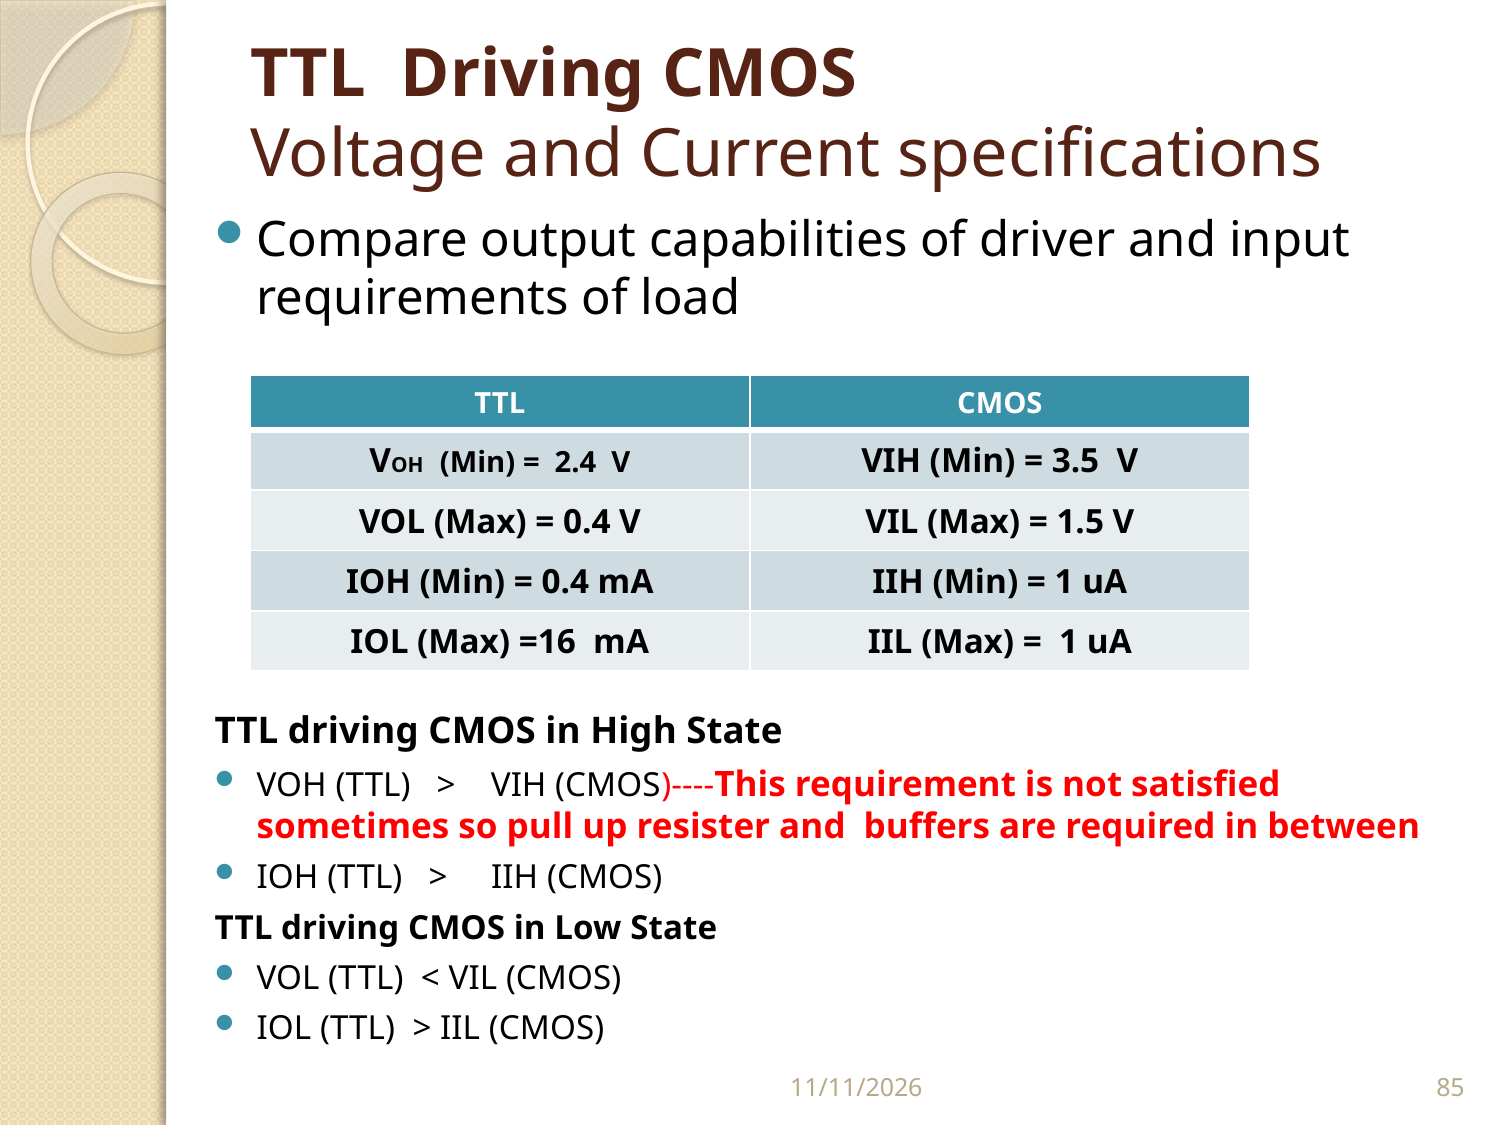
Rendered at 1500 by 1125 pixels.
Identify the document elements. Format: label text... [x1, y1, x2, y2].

slide_number 85 [1413, 1034, 1488, 1113]
list Compare output capabilities of driver and input requirements of load TTL driving CMOS in High State VOH (TTL) > VIH (CMOS)----This requirement is not satisfied sometimes so pull up resister and buffers are required in between IOH (TTL) > IIH (CMOS) TTL driving CMOS in Low State VOL (TTL) < VIL (CMOS) IOL (TTL) > IIL (CMOS) [187, 200, 1466, 1063]
table_cell VOH (Min) = 2.4 V [251, 433, 749, 489]
table_cell IOH (Min) = 0.4 mA [251, 551, 749, 610]
title TTL Driving CMOS Voltage and Current specifications [235, 45, 1466, 175]
table_cell IIH (Min) = 1 uA [751, 551, 1249, 610]
table_cell IIL (Max) = 1 uA [751, 612, 1249, 670]
table_header CMOS [751, 376, 1249, 427]
table_cell IOL (Max) =16 mA [251, 612, 749, 670]
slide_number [587, 1034, 938, 1113]
table_cell VIL (Max) = 1.5 V [751, 491, 1249, 550]
table_cell VOL (Max) = 0.4 V [251, 491, 749, 550]
table_header TTL [251, 376, 749, 427]
table_cell VIH (Min) = 3.5 V [751, 433, 1249, 489]
